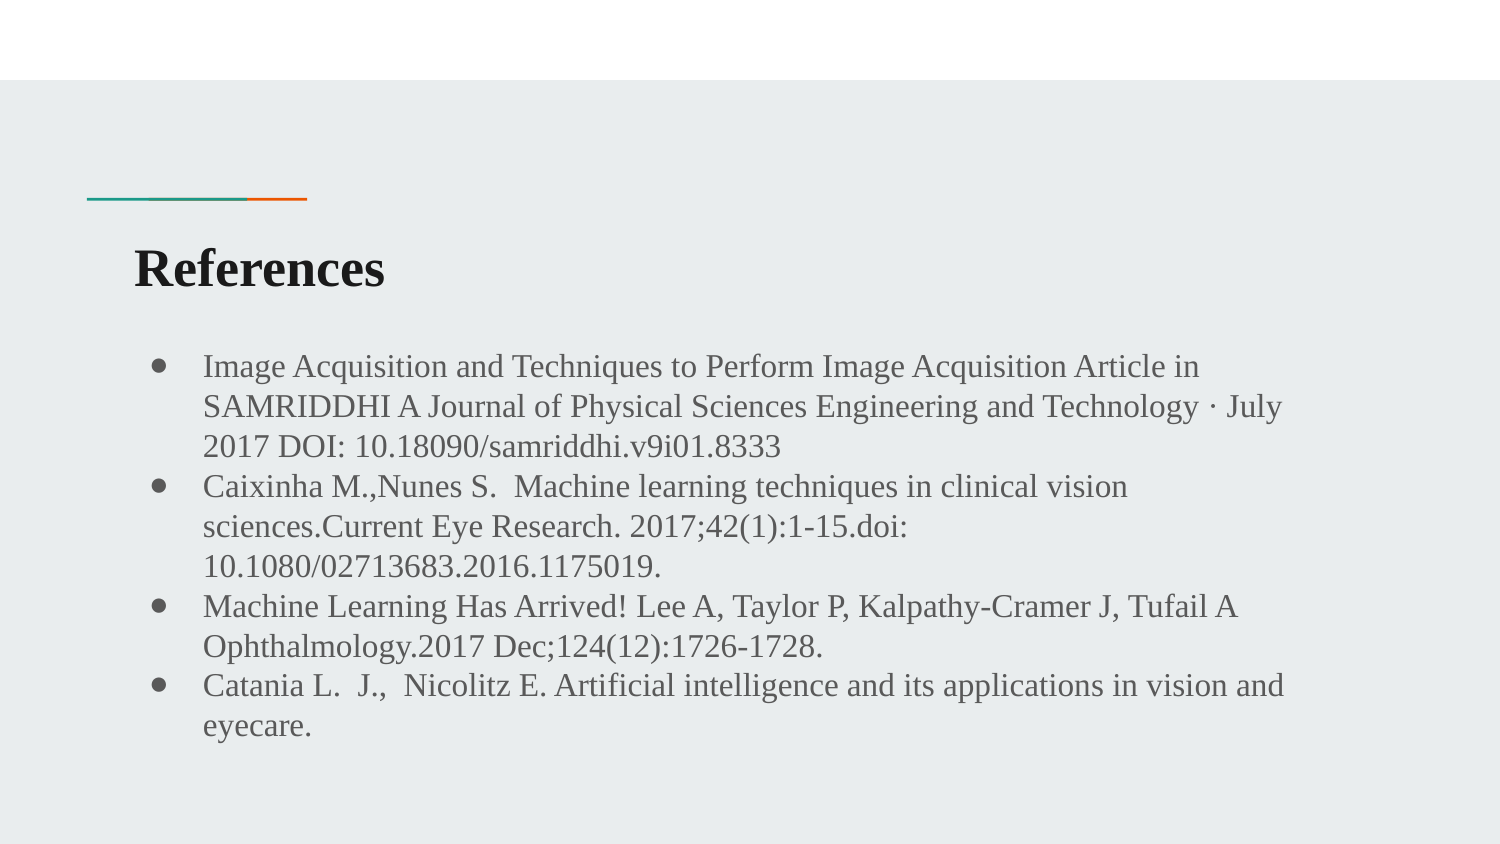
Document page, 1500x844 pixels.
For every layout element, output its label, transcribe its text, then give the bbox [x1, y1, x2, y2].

subtitle Image Acquisition and Techniques to Perform Image Acquisition Article in SAMRIDDHI A Journal of Physical Sciences Engineering and Technology · July 2017 DOI: 10.18090/samriddhi.v9i01.8333 Caixinha M.,Nunes S. Machine learning techniques in clinical vision sciences.Current Eye Research. 2017;42(1):1-15.doi: 10.1080/02713683.2016.1175019. Machine Learning Has Arrived! Lee A, Taylor P, Kalpathy-Cramer J, Tufail A Ophthalmology.2017 Dec;124(12):1726-1728. Catania L. J., Nicolitz E. Artificial intelligence and its applications in vision and eyecare. [112, 289, 1374, 757]
title References [119, 217, 1381, 342]
